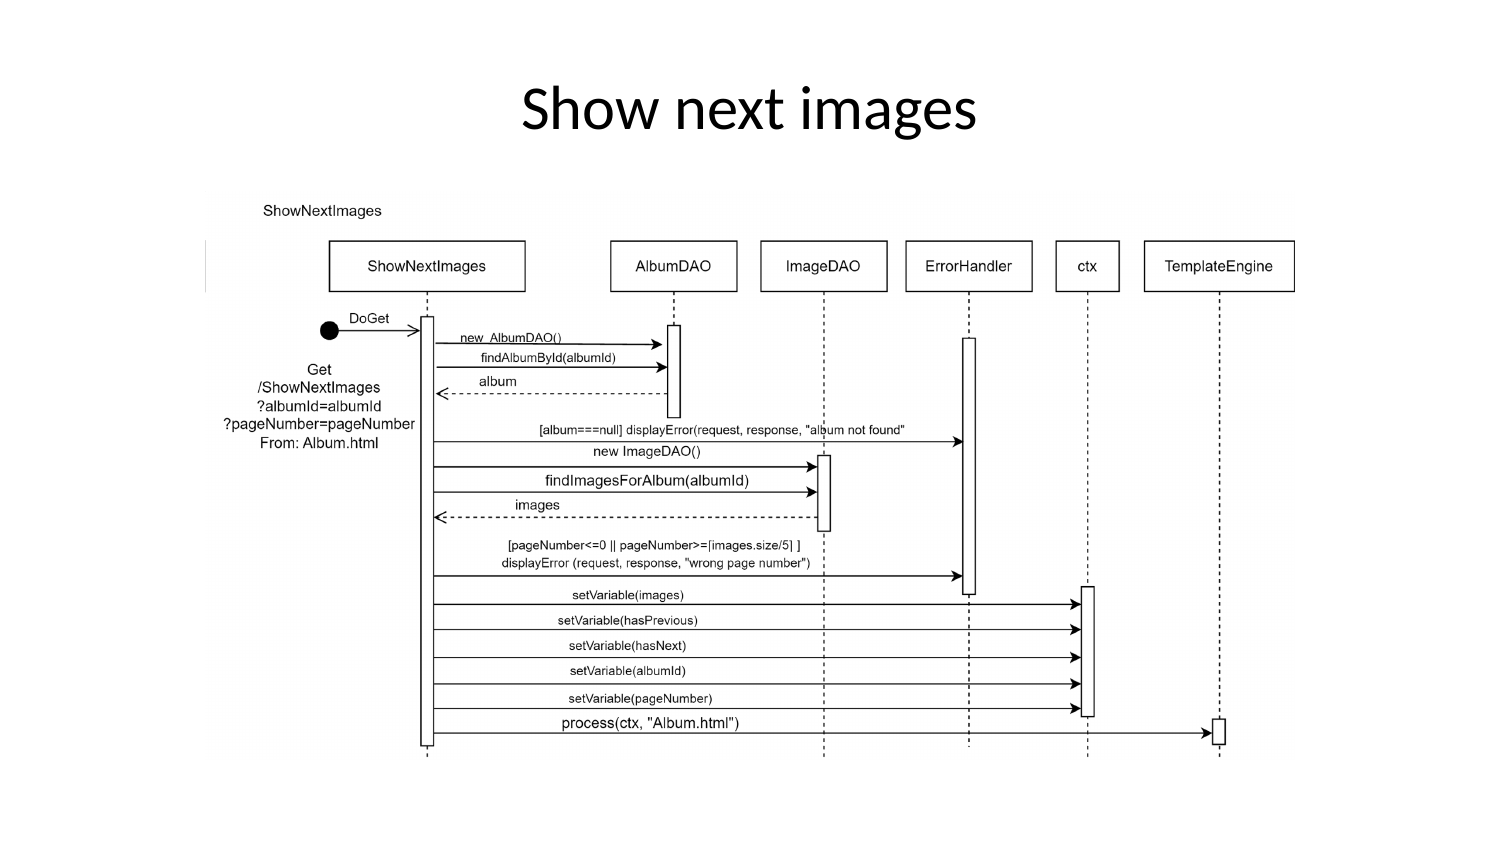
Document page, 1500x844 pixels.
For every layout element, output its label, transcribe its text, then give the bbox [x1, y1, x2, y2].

title Show next images [75, 33, 1425, 175]
picture [205, 191, 1295, 760]
